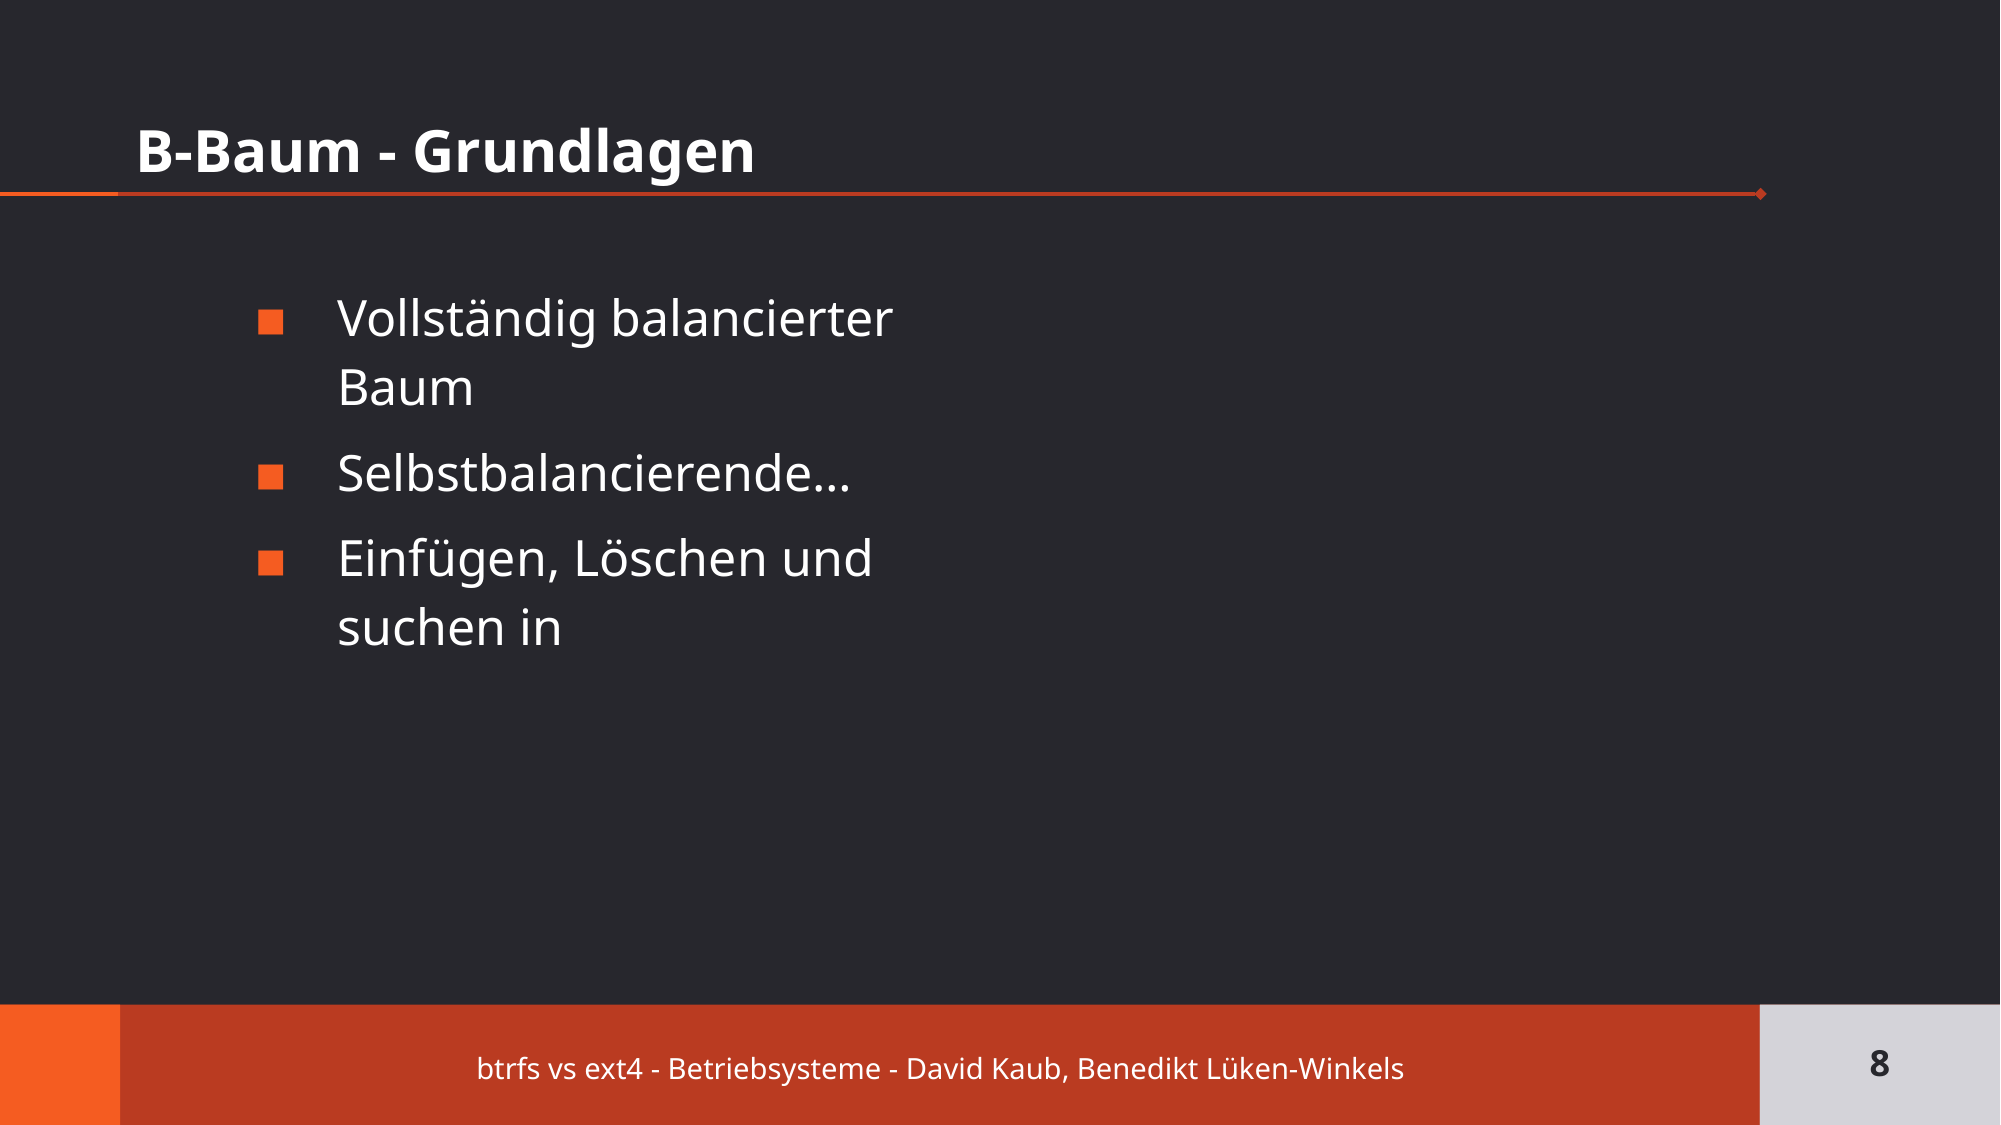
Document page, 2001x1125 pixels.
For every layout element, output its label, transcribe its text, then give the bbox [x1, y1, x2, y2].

title B-Baum - Grundlagen [120, 79, 939, 200]
footer btrfs vs ext4 - Betriebsysteme - David Kaub, Benedikt Lüken-Winkels [172, 1042, 1709, 1103]
slide_number 8 [1759, 1004, 2000, 1125]
